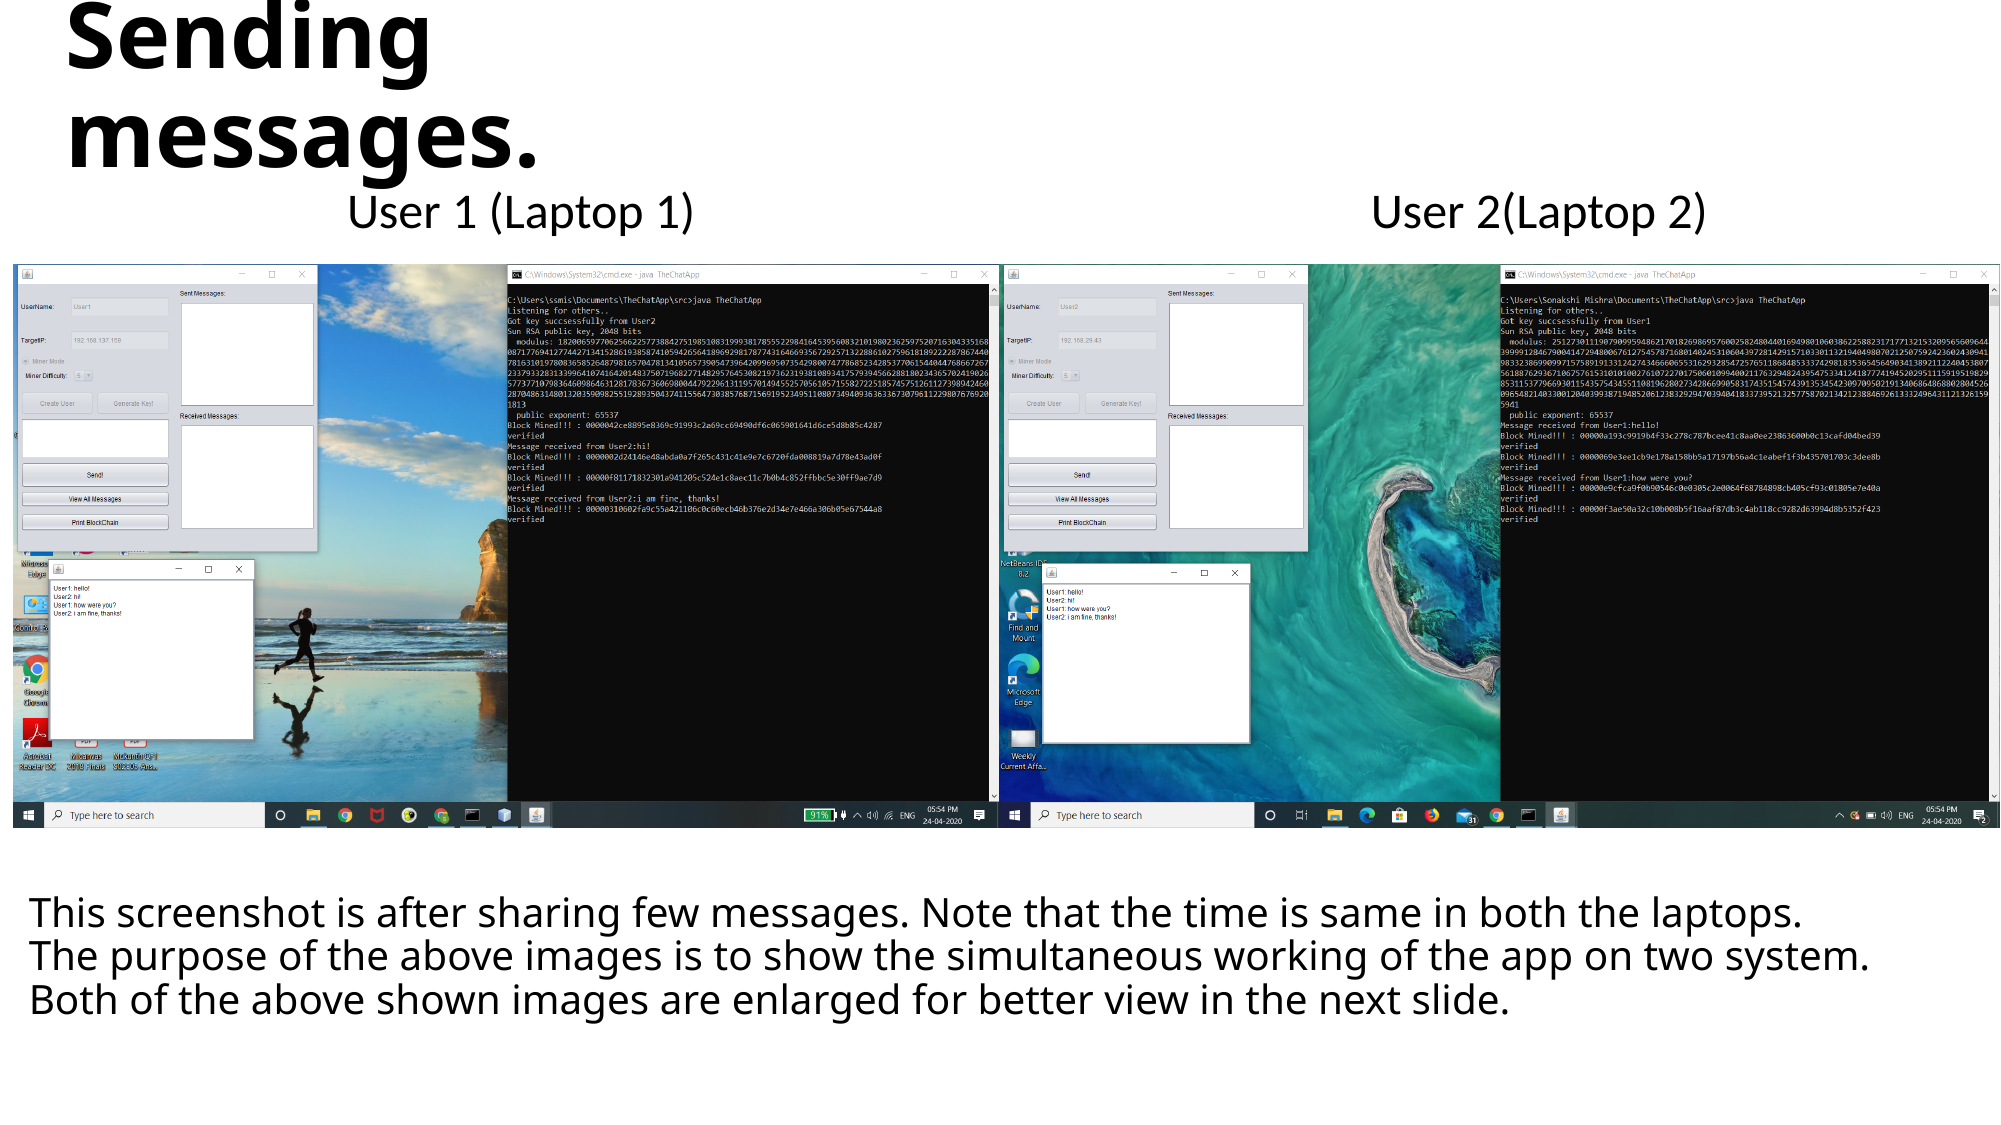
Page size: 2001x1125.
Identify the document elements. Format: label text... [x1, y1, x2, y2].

text_box User 1 (Laptop 1) [332, 170, 763, 246]
text_box User 2(Laptop 2) [1356, 170, 1757, 246]
picture [13, 264, 2000, 828]
text_box This screenshot is after sharing few messages. Note that the time is same in both the laptops. The purpose of the above images is to show the simultaneous working of the app on two system. Both of the above shown images are enlarged for better view in the next slide. [13, 860, 1943, 1056]
title Sending messages. [50, 23, 832, 153]
